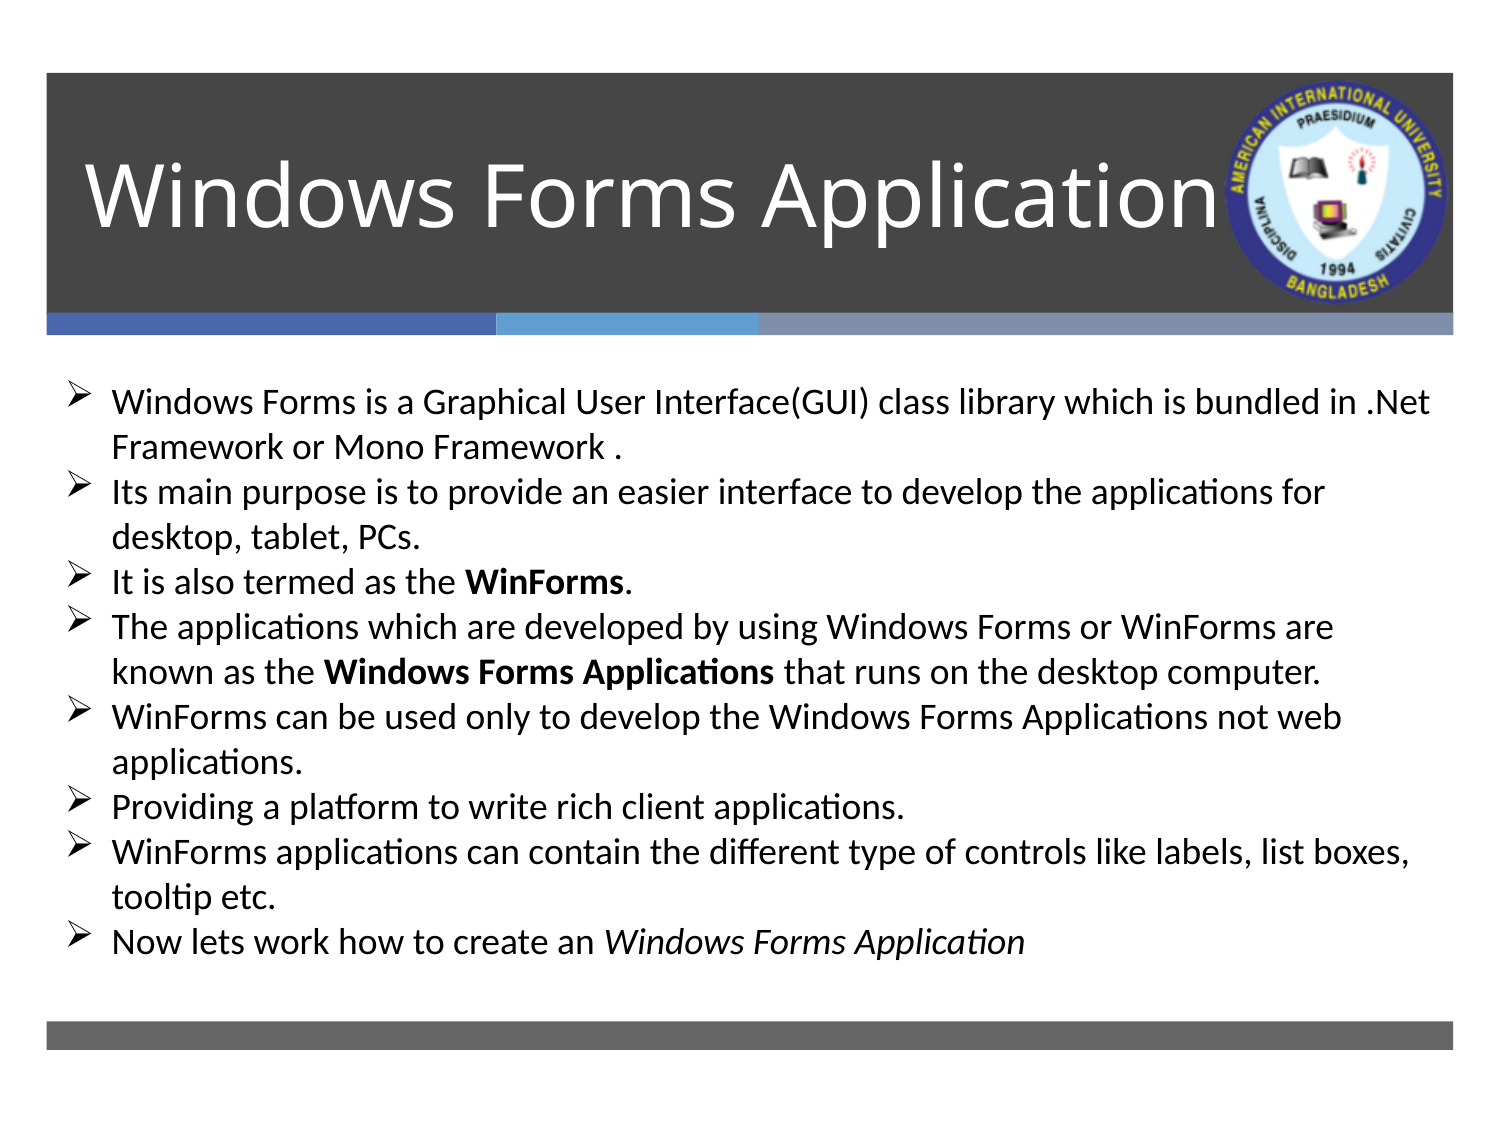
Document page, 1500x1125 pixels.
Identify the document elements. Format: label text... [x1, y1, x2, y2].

picture [1220, 75, 1454, 310]
text_box Windows Forms is a Graphical User Interface(GUI) class library which is bundled in .Net Framework or Mono Framework . Its main purpose is to provide an easier interface to develop the applications for desktop, tablet, PCs. It is also termed as the WinForms. The applications which are developed by using Windows Forms or WinForms are known as the Windows Forms Applications that runs on the desktop computer. WinForms can be used only to develop the Windows Forms Applications not web applications. Providing a platform to write rich client applications. WinForms applications can contain the different type of controls like labels, list boxes, tooltip etc. Now lets work how to create an Windows Forms Application [50, 369, 1453, 969]
title Windows Forms Application [69, 73, 1351, 253]
